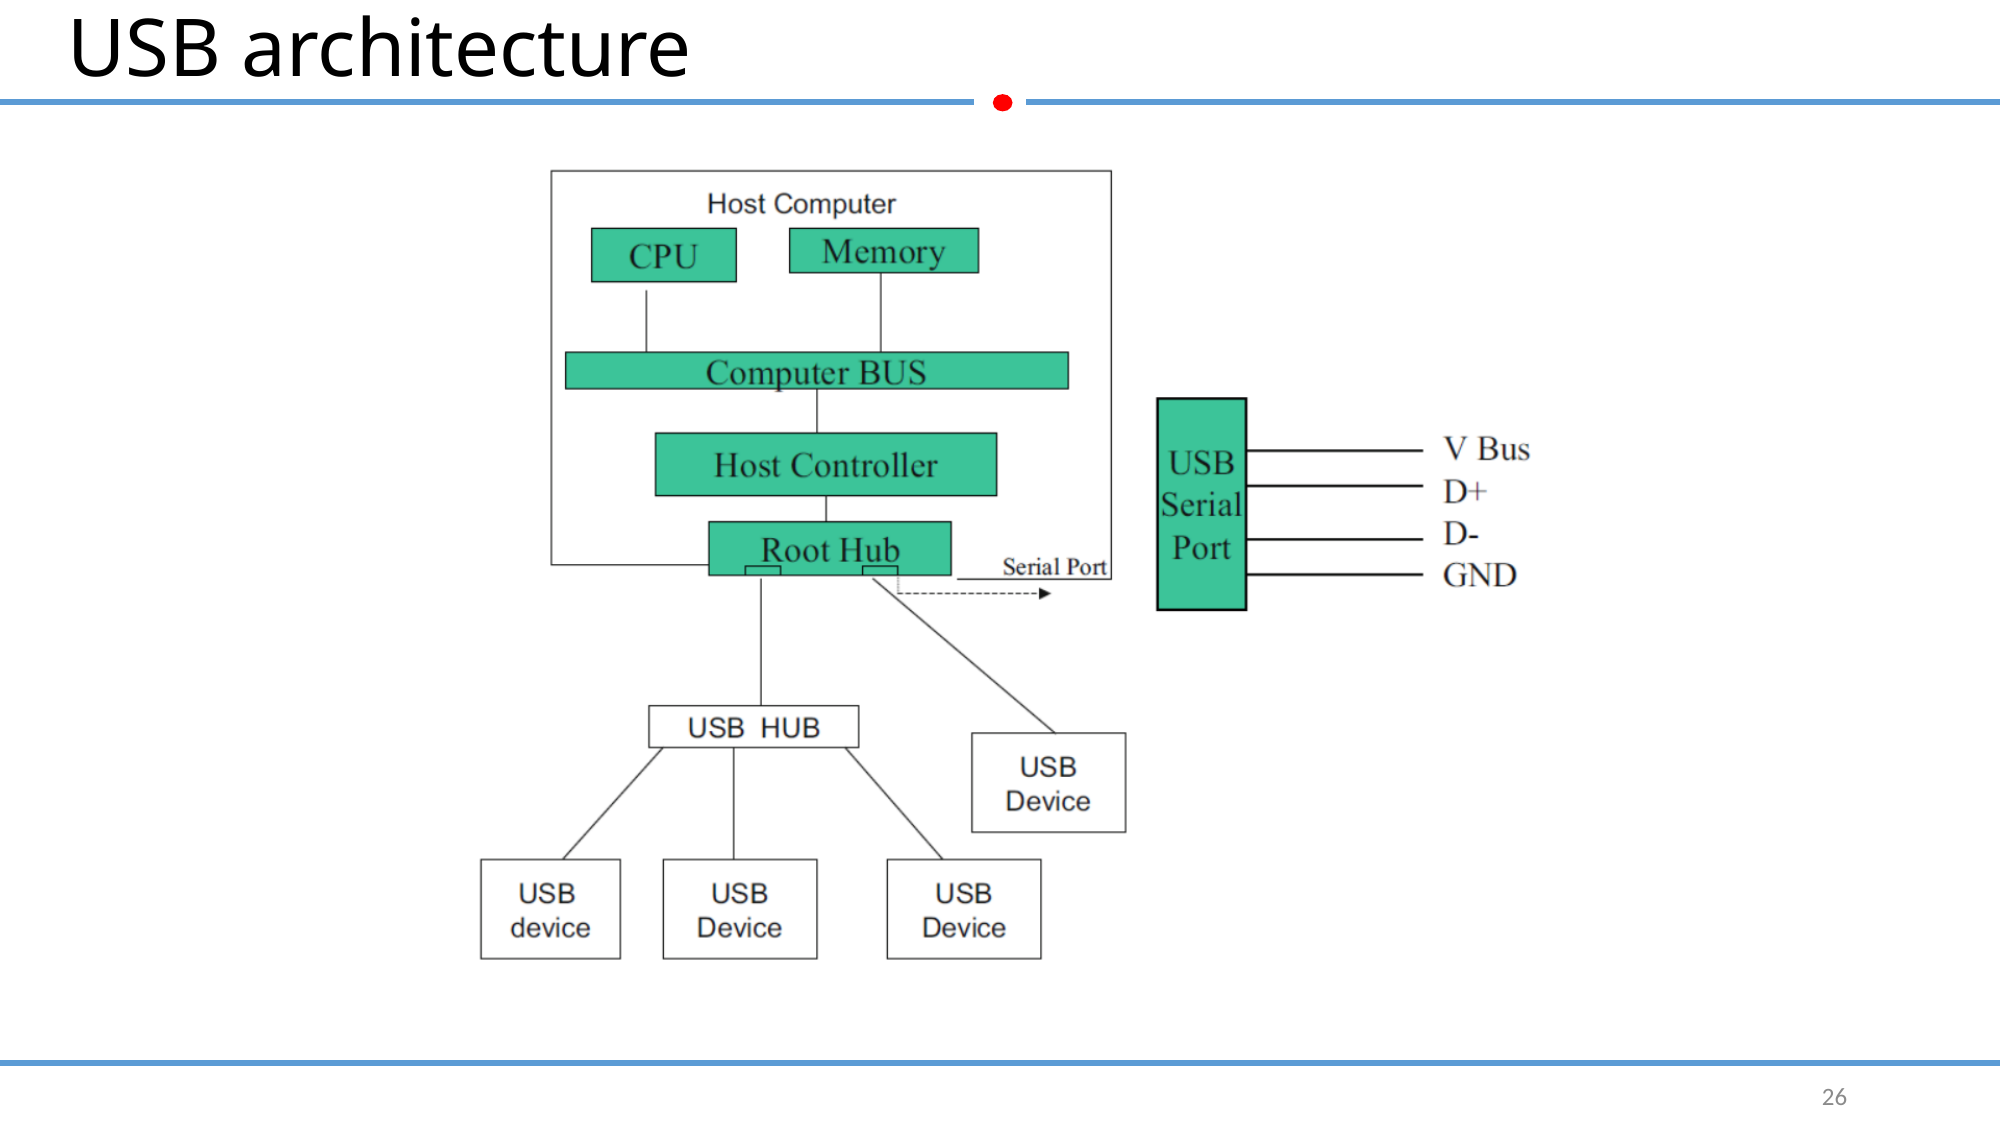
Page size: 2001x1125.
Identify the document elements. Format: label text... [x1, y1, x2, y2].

slide_number 26 [1412, 1065, 1863, 1125]
title USB architecture [52, 0, 1955, 102]
picture [463, 156, 1536, 969]
